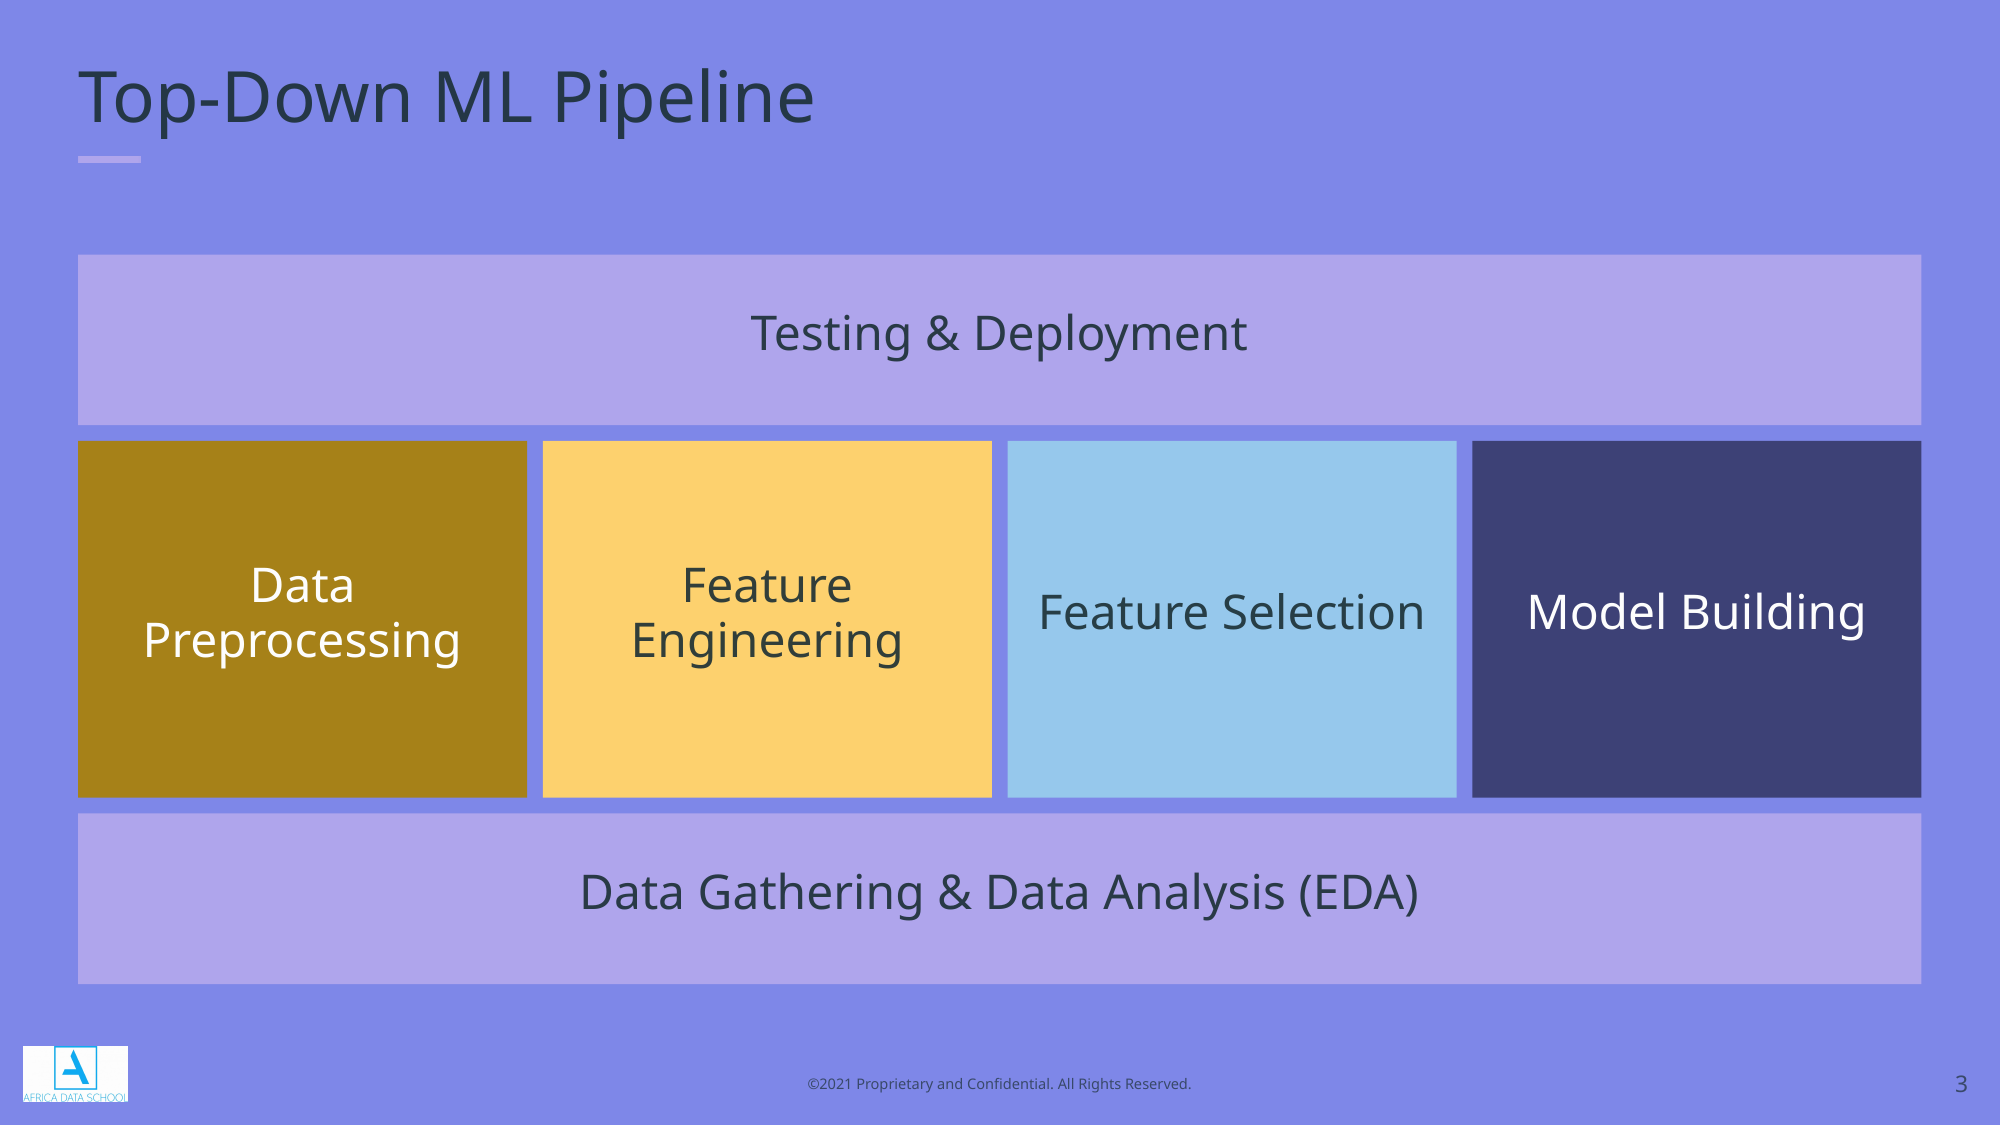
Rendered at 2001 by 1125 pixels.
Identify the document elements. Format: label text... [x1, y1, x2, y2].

text_box Testing & Deployment [674, 304, 1325, 358]
text_box [1007, 637, 1457, 798]
text_box [78, 254, 1922, 426]
text_box Data Gathering & Data Analysis (EDA) [475, 863, 1524, 916]
text_box [1472, 440, 1922, 584]
picture [23, 1046, 128, 1102]
text_box [78, 665, 528, 798]
text_box [78, 440, 528, 556]
text_box [1007, 440, 1457, 584]
text_box Data Preprocessing [75, 556, 530, 665]
text_box Top-Down ML Pipeline [78, 53, 1984, 130]
picture [77, 155, 141, 163]
text_box [78, 813, 1922, 985]
text_box ©2021 Proprietary and Confidential. All Rights Reserved. [171, 1041, 1828, 1125]
text_box Feature Selection [961, 584, 1459, 637]
text_box [1472, 637, 1922, 798]
text_box Feature Engineering [561, 556, 974, 665]
text_box [542, 440, 992, 798]
text_box 3 [1893, 1041, 1969, 1125]
text_box Model Building [1459, 584, 1934, 637]
